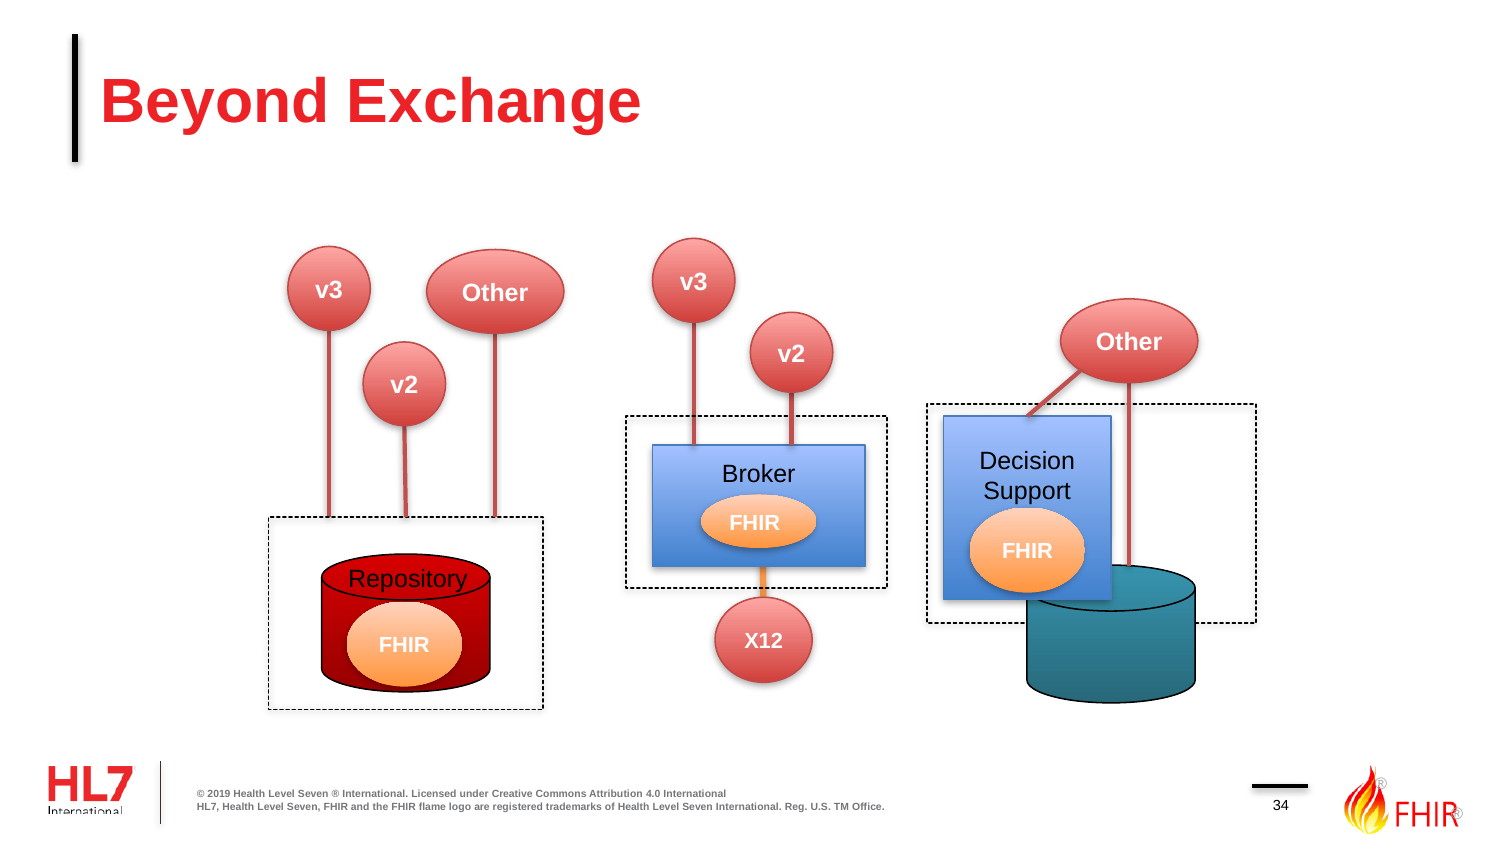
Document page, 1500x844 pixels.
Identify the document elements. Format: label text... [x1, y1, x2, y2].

title Beyond Exchange [100, 33, 1451, 163]
picture [1339, 760, 1463, 837]
slide_number 34 [1258, 786, 1304, 813]
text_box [268, 238, 1257, 710]
footer © 2019 Health Level Seven ® International. Licensed under Creative Commons Attribution 4.0 International HL7, Health Level Seven, FHIR and the FHIR flame logo are registered trademarks of Health Level Seven International. Reg. U.S. TM Office. [196, 786, 941, 813]
